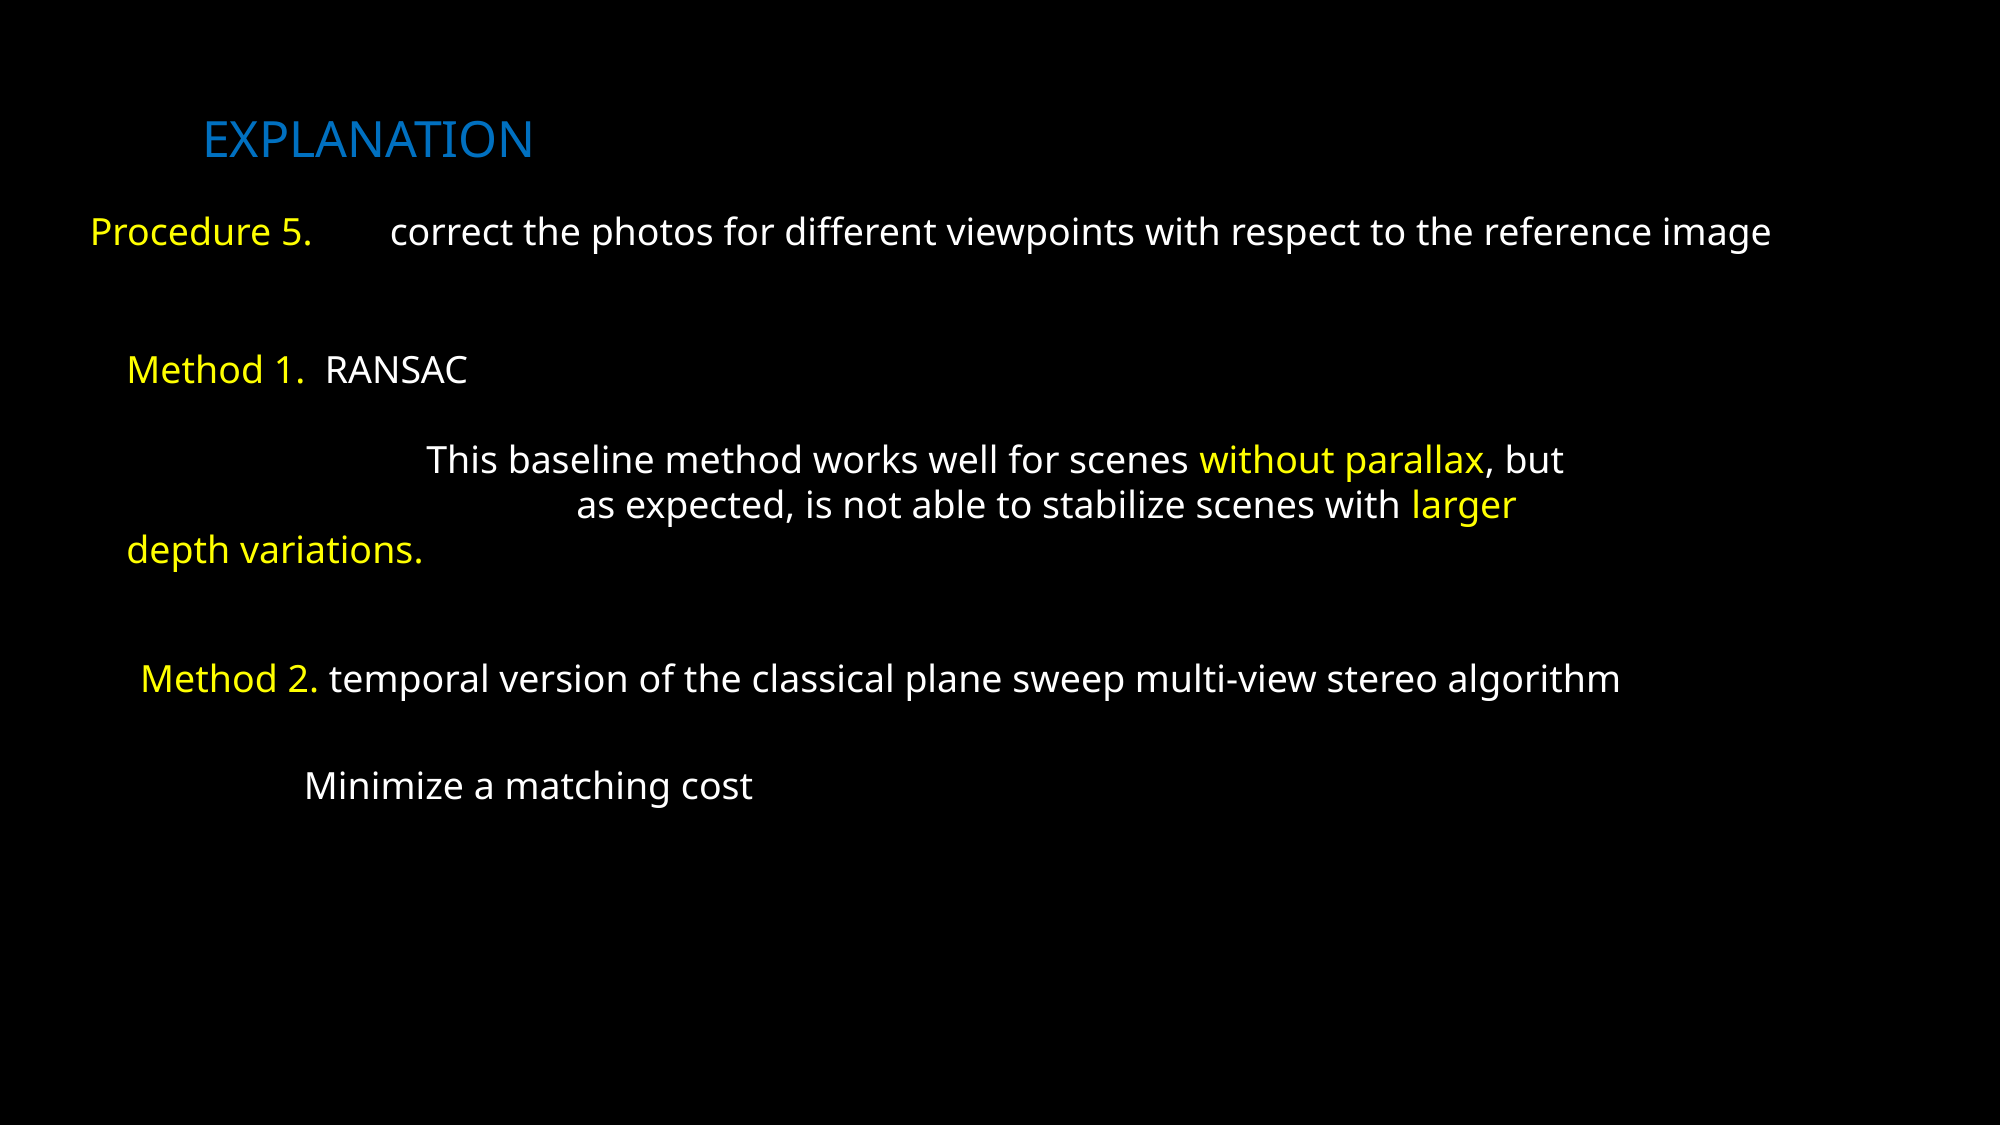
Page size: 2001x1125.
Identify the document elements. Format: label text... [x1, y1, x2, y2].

text_box Method 2. temporal version of the classical plane sweep multi-view stereo algorithm [125, 647, 1730, 753]
title EXPLANATION [187, 99, 1813, 175]
text_box Procedure 5. correct the photos for different viewpoints with respect to the reference image [75, 200, 1862, 261]
text_box Method 1. RANSAC This baseline method works well for scenes without parallax, but as expected, is not able to stabilize scenes with larger depth variations. [111, 338, 1585, 623]
text_box Minimize a matching cost [289, 754, 1566, 815]
